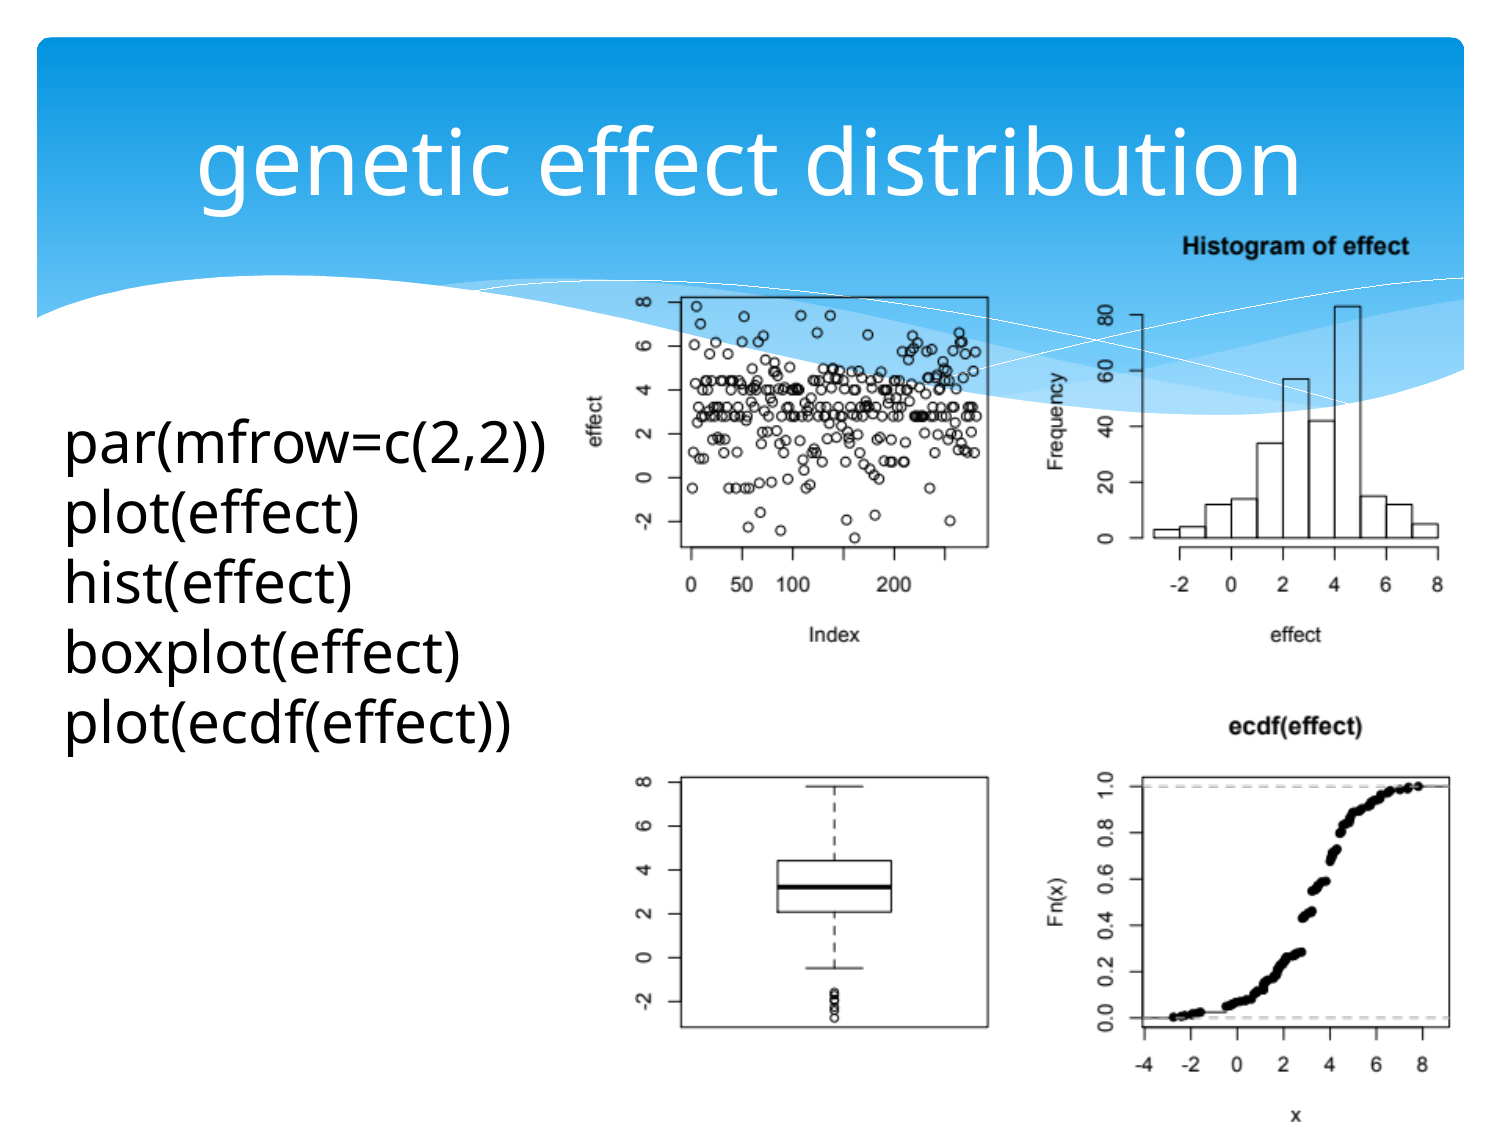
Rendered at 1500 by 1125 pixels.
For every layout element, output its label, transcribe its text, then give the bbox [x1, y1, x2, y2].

title genetic effect distribution [75, 55, 1425, 261]
text_box par(mfrow=c(2,2)) plot(effect) hist(effect) boxplot(effect) plot(ecdf(effect)) [48, 397, 573, 762]
picture [578, 194, 1500, 1125]
